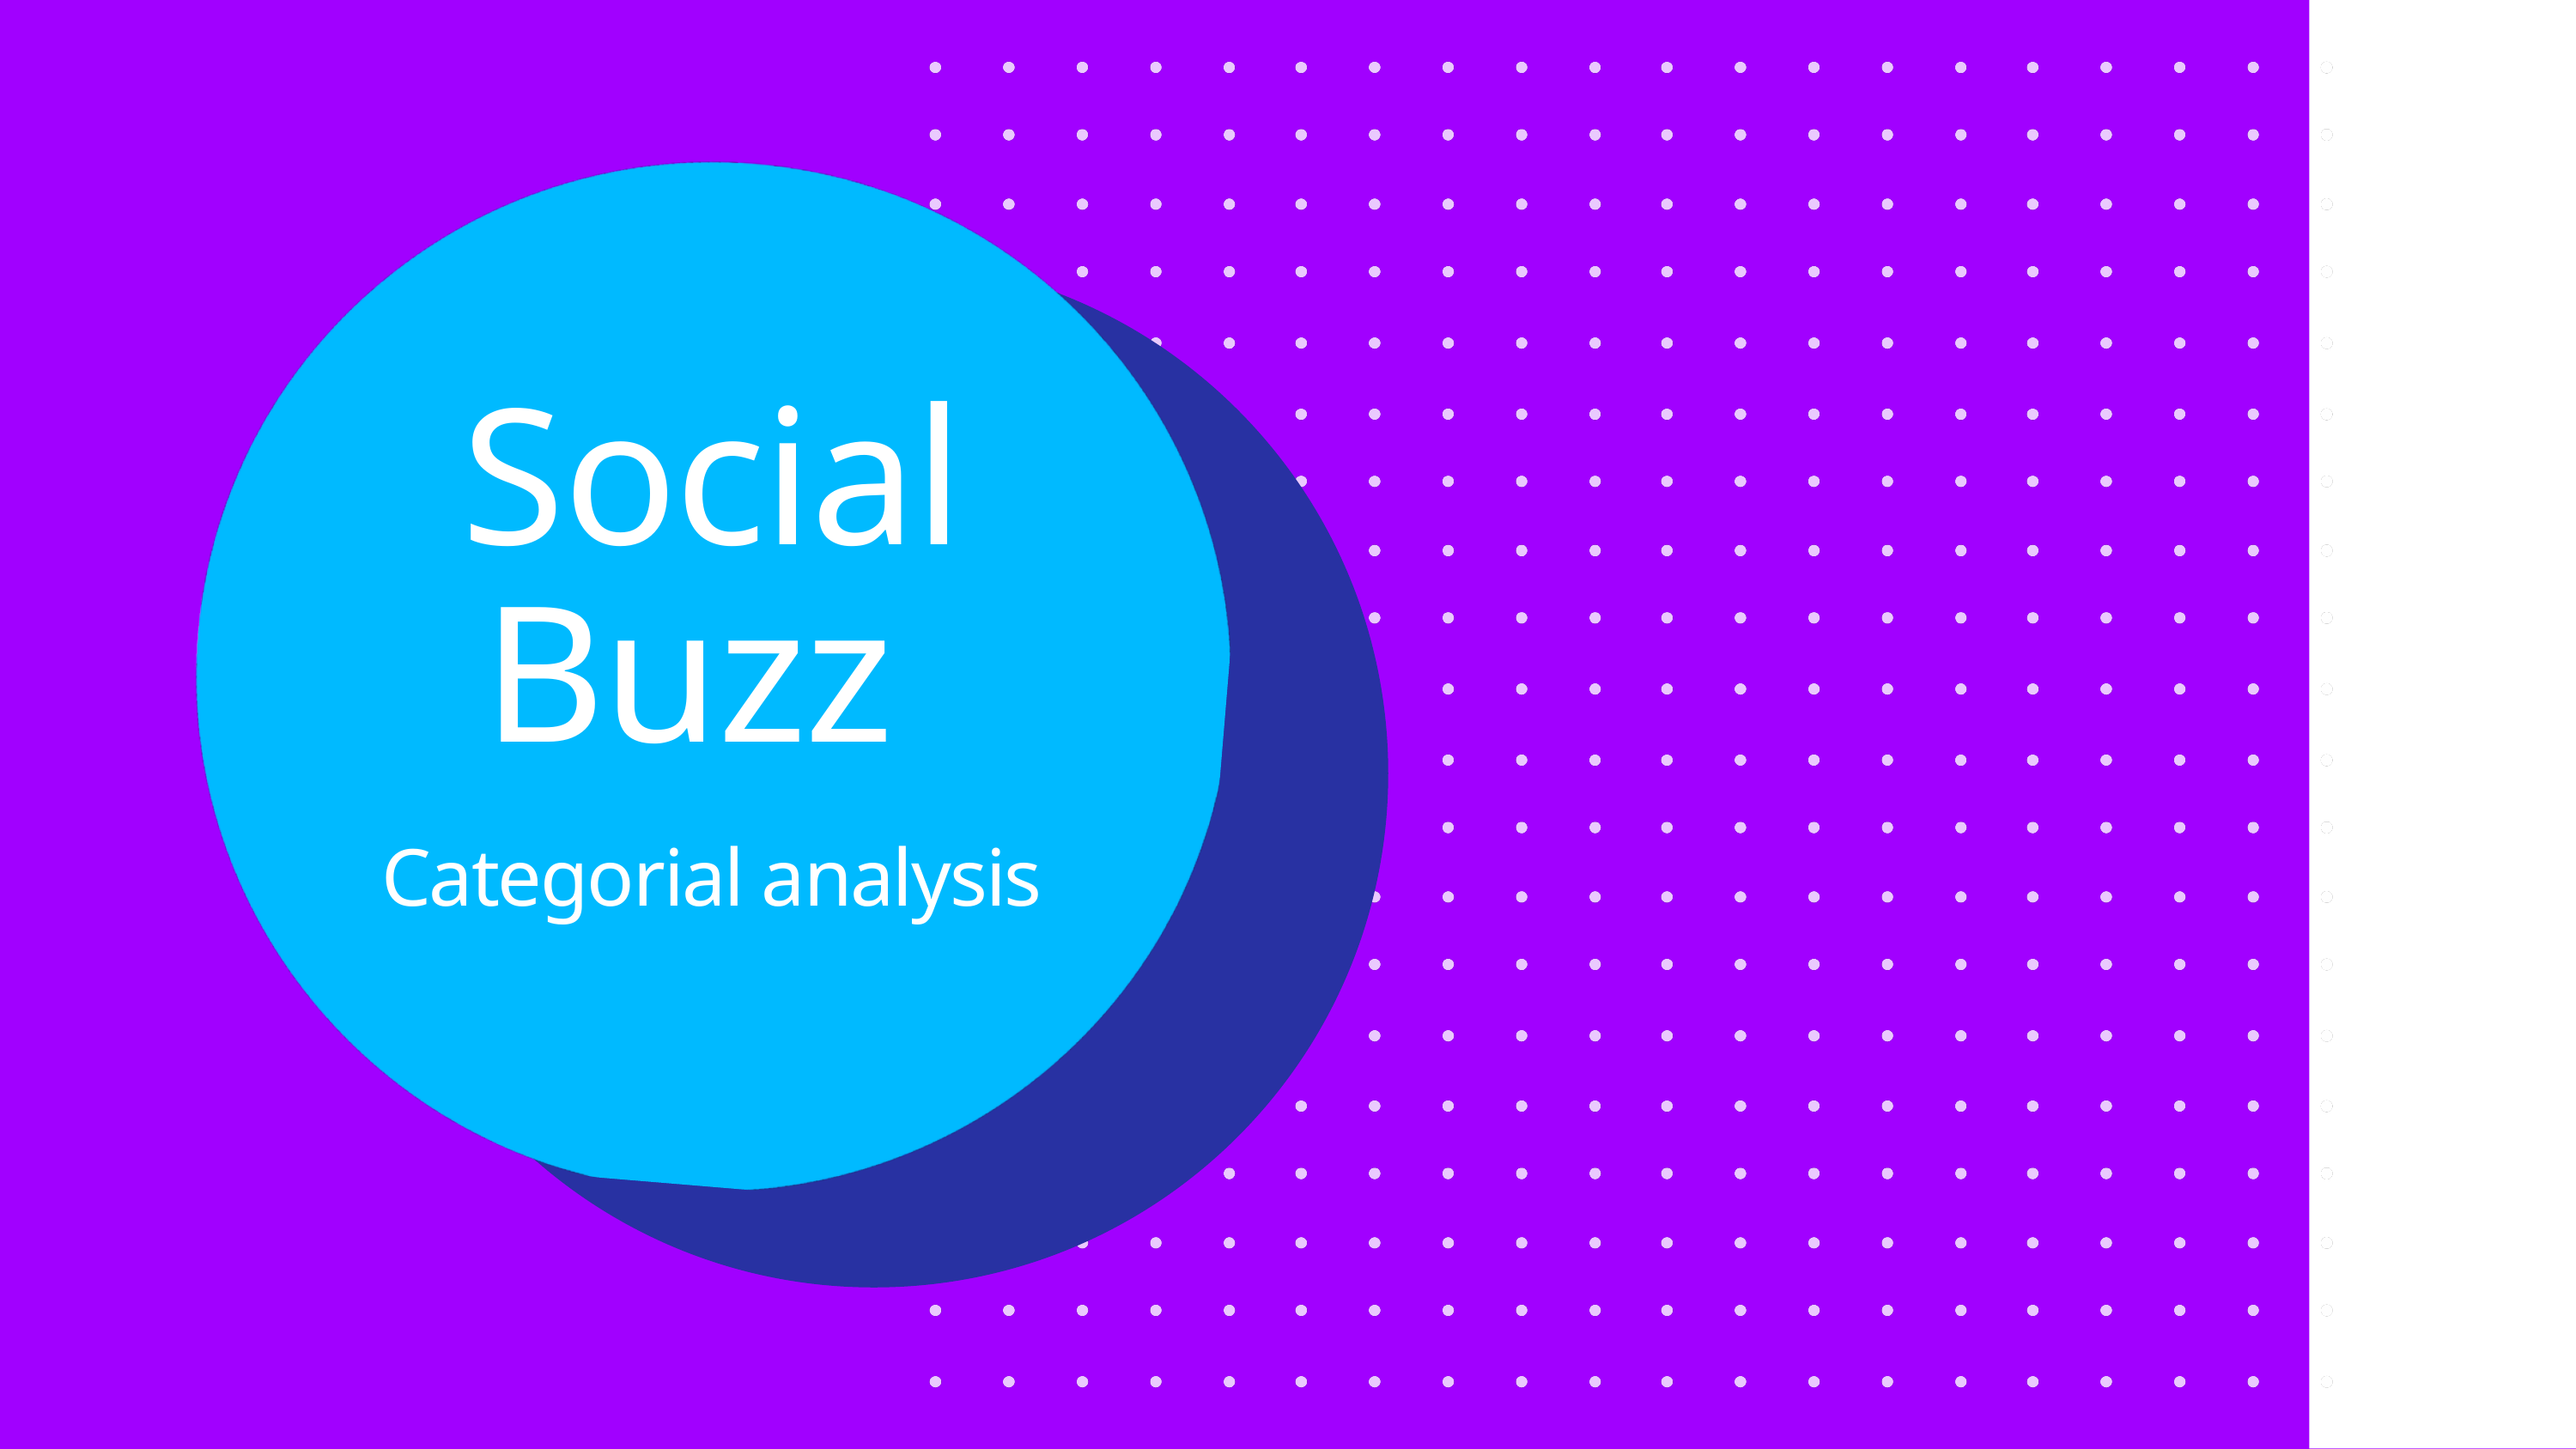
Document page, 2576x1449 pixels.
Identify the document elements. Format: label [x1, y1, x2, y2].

text_box [155, 115, 1388, 1288]
text_box [921, 57, 2337, 1392]
text_box [2309, 0, 2576, 1449]
